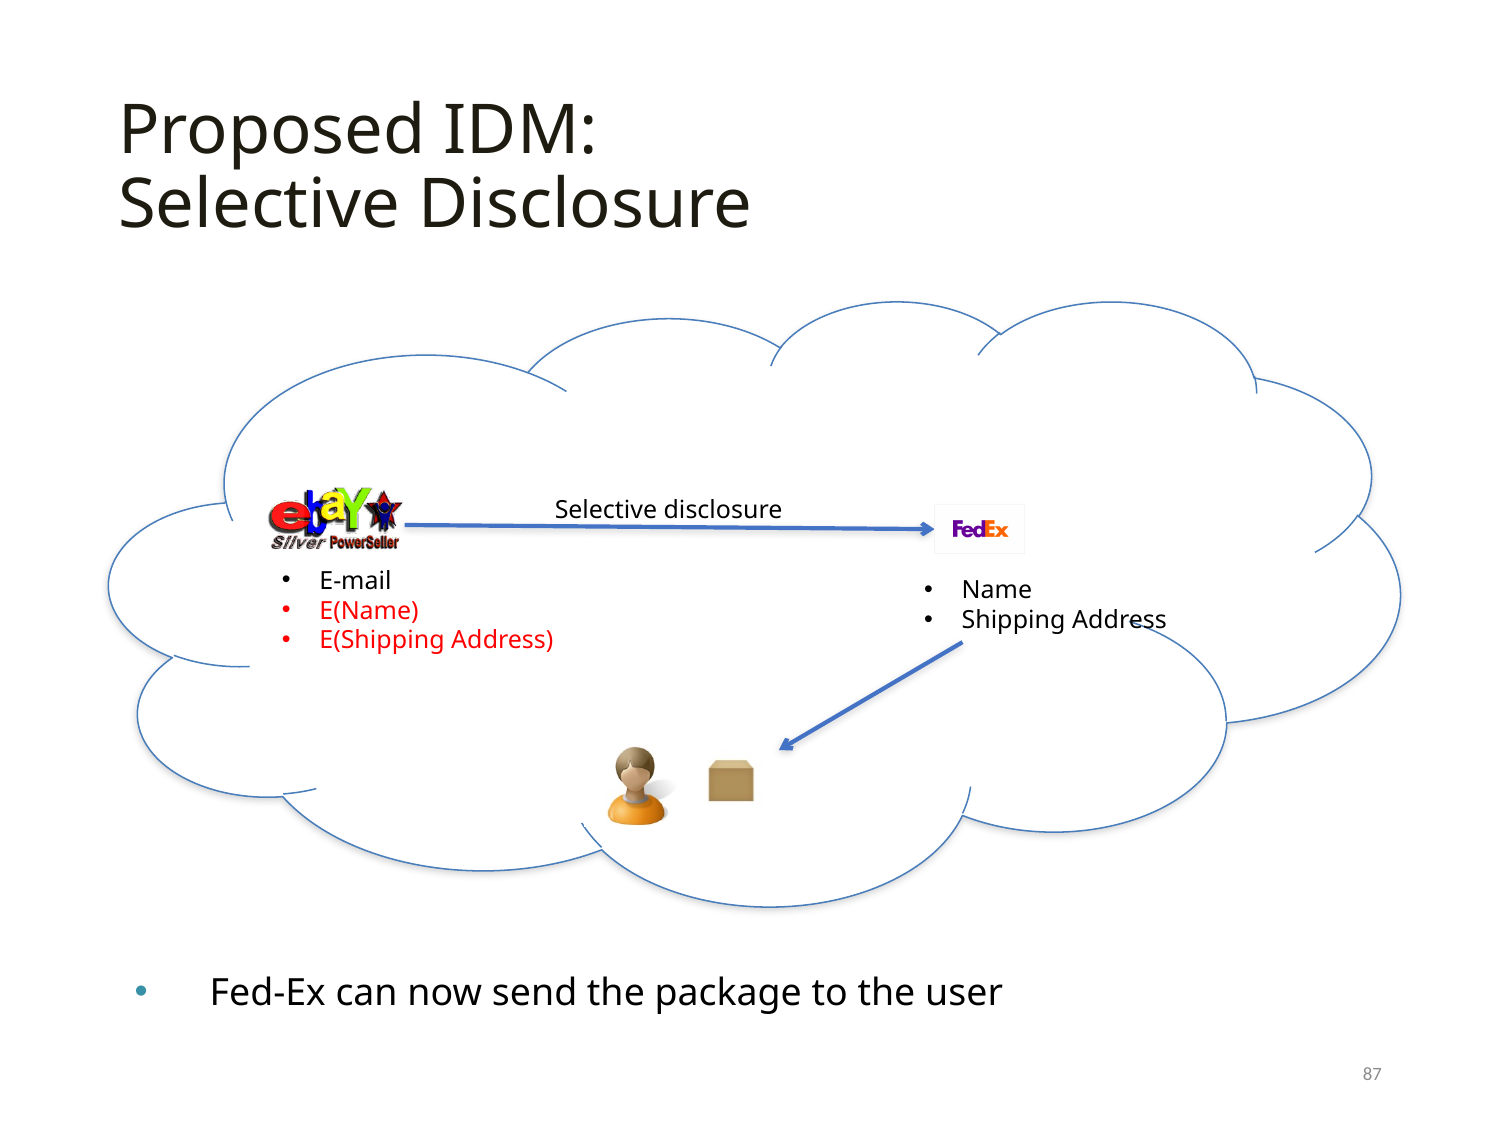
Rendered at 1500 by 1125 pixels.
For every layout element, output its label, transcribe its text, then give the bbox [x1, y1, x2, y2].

text_box Name Shipping Address [909, 566, 1210, 641]
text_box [405, 524, 934, 530]
title Proposed IDM: Selective Disclosure [103, 59, 1397, 278]
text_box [778, 642, 963, 750]
text_box Fed-Ex can now send the package to the user [75, 960, 1400, 1066]
picture [584, 744, 779, 827]
text_box Selective disclosure [521, 485, 816, 524]
text_box E-mail E(Name) E(Shipping Address) [267, 556, 585, 662]
text_box [108, 301, 1401, 908]
slide_number 87 [1059, 1042, 1397, 1103]
picture [934, 502, 1025, 556]
picture [267, 485, 405, 552]
